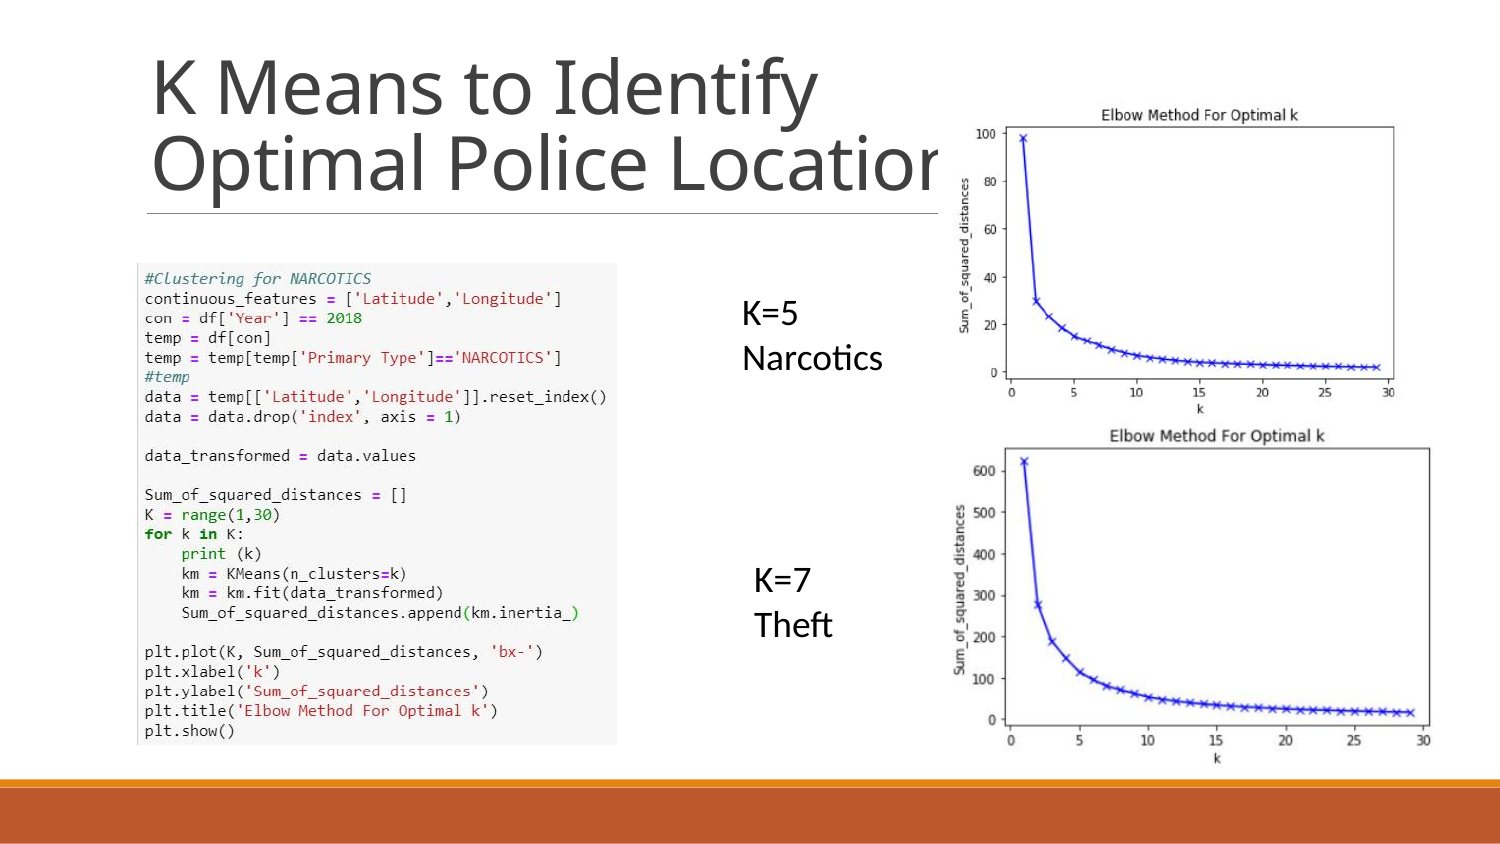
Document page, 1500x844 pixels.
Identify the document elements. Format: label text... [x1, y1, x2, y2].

text_box K=7 Theft [739, 547, 897, 652]
picture [927, 101, 1450, 768]
title K Means to Identify Optimal Police Locations [135, 35, 1373, 214]
text_box K=5 Narcotics [727, 280, 928, 386]
picture [134, 263, 617, 746]
